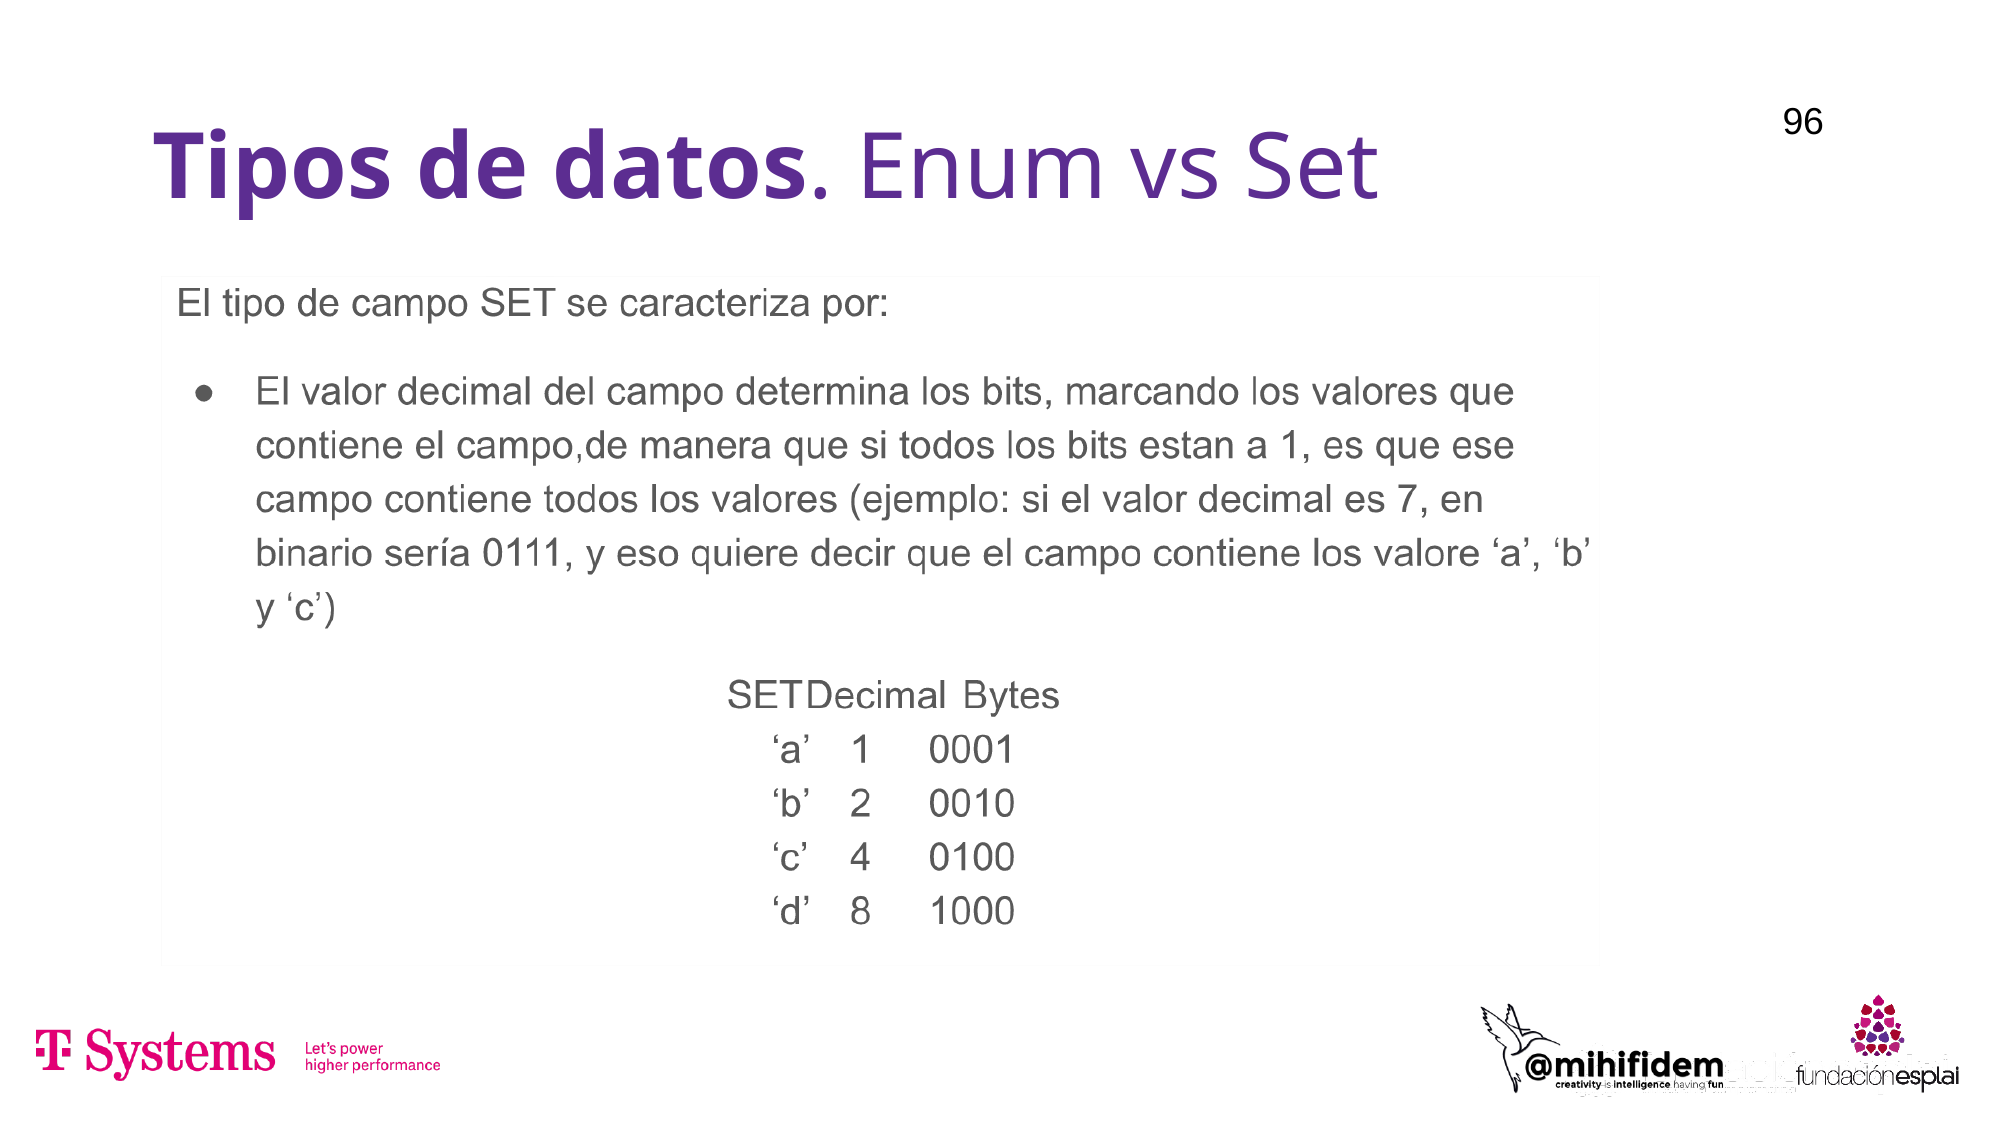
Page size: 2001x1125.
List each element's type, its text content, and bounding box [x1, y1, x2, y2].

picture [36, 1027, 440, 1081]
text_box 96 [1767, 89, 1863, 150]
picture [161, 276, 1600, 967]
picture [1472, 986, 1965, 1103]
text_box Tipos de datos. Enum vs Set [137, 59, 1863, 278]
